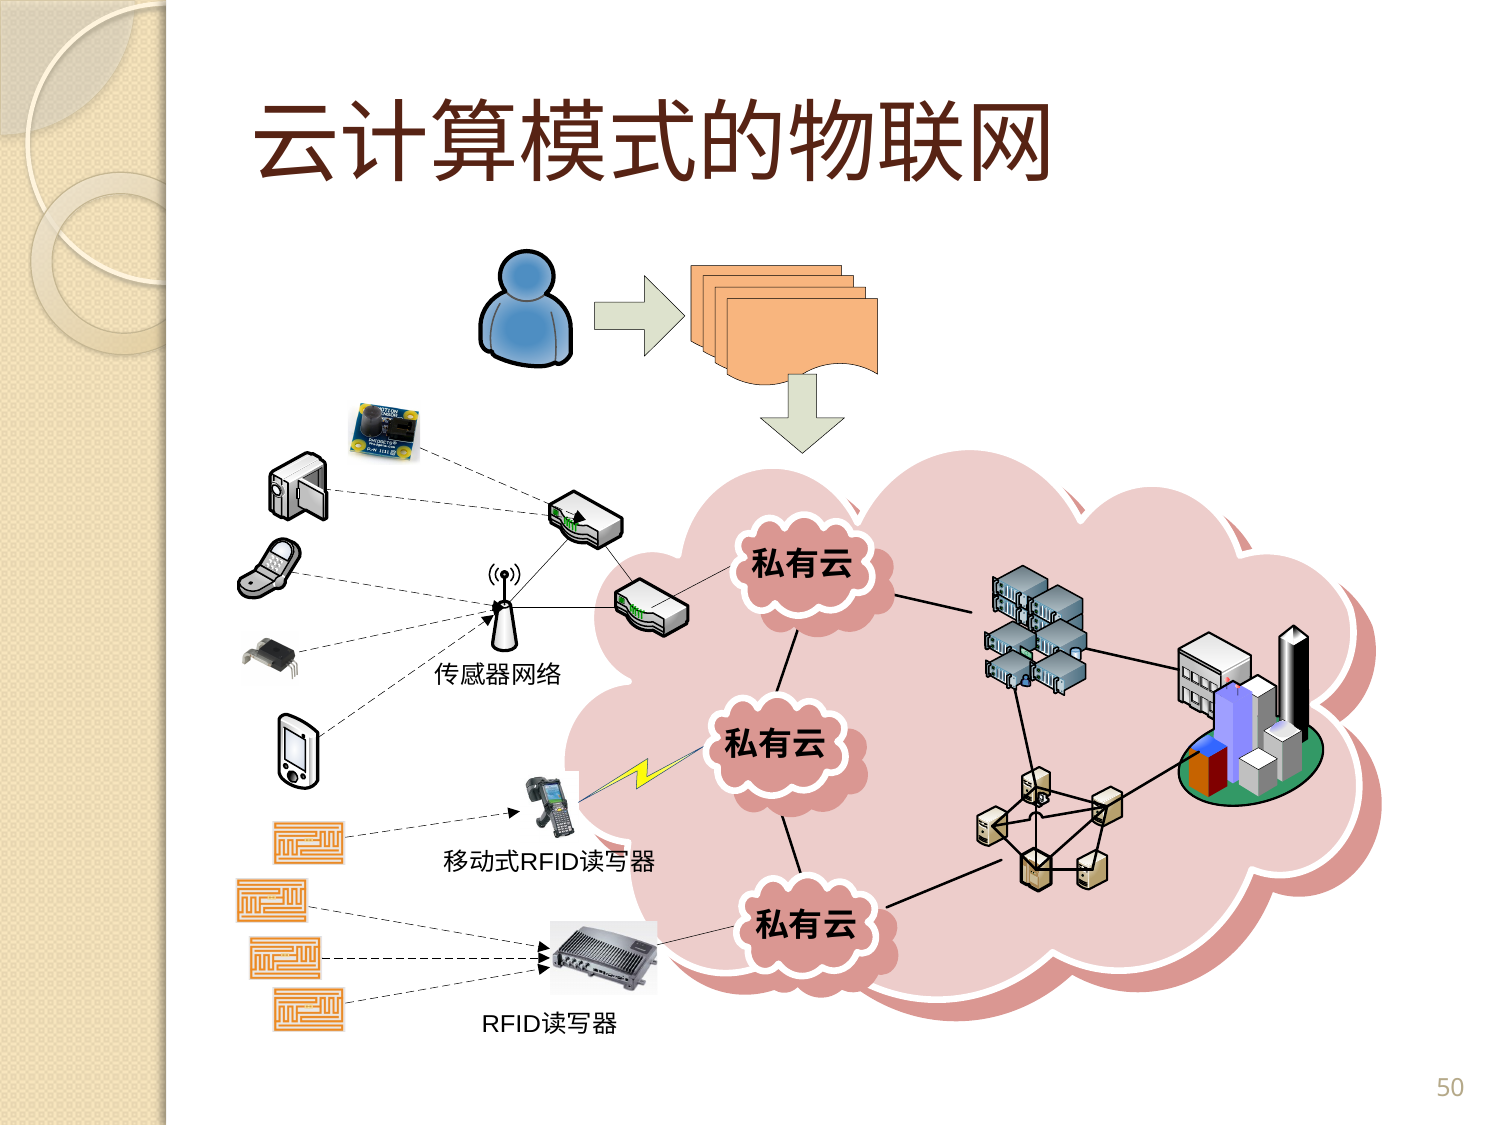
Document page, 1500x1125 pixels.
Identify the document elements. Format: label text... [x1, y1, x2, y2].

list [224, 237, 1388, 1072]
slide_number 50 [1413, 1034, 1488, 1113]
title 云计算模式的物联网 [235, 45, 1466, 233]
